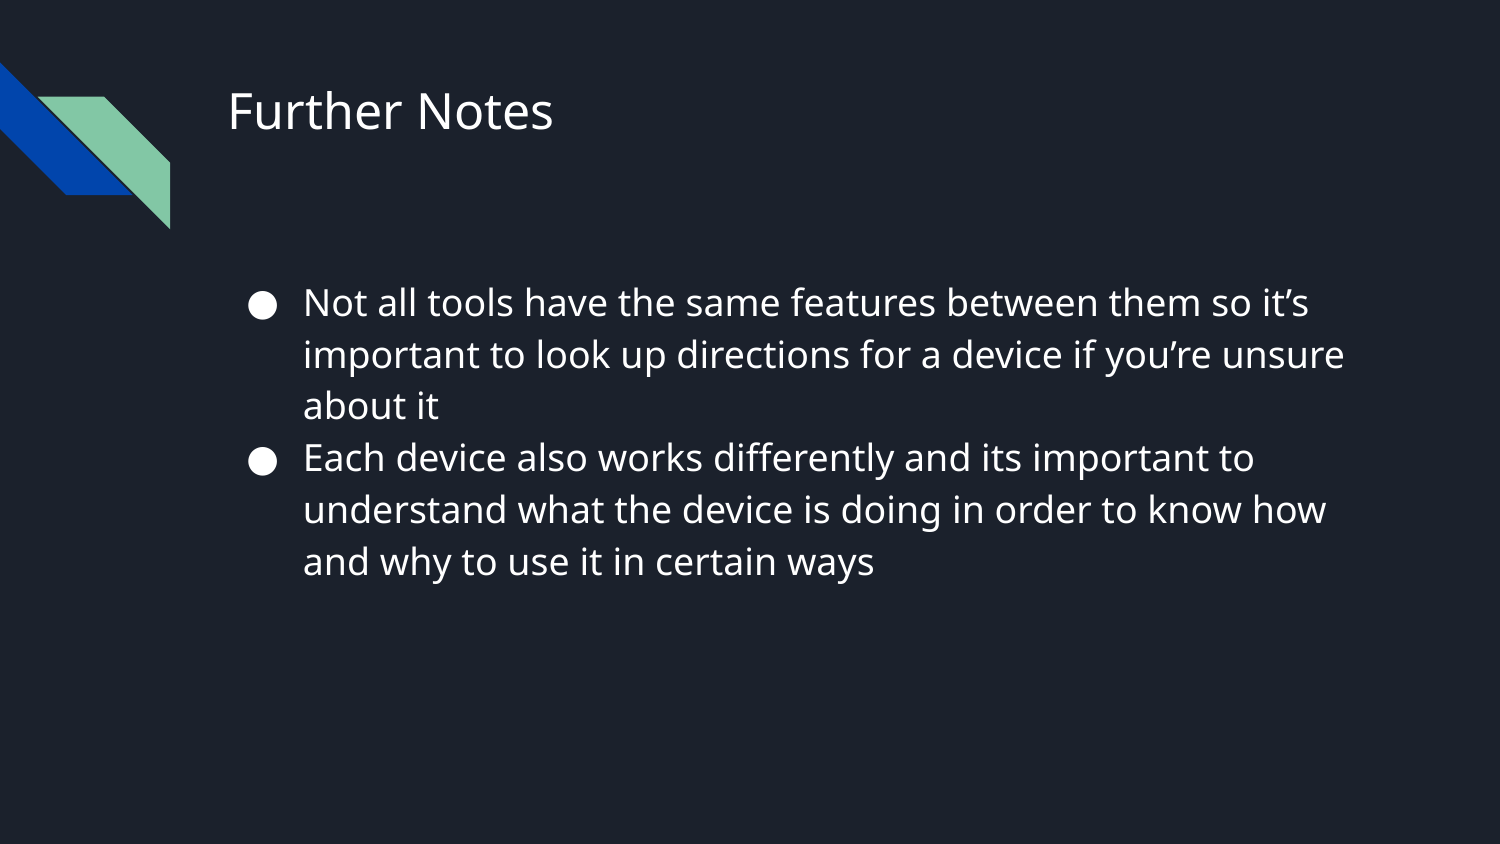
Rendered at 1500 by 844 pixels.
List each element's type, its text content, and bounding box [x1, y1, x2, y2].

title Further Notes [212, 64, 1368, 215]
list Not all tools have the same features between them so it’s important to look up directions for a device if you’re unsure about it Each device also works differently and its important to understand what the device is doing in order to know how and why to use it in certain ways [212, 257, 1368, 735]
